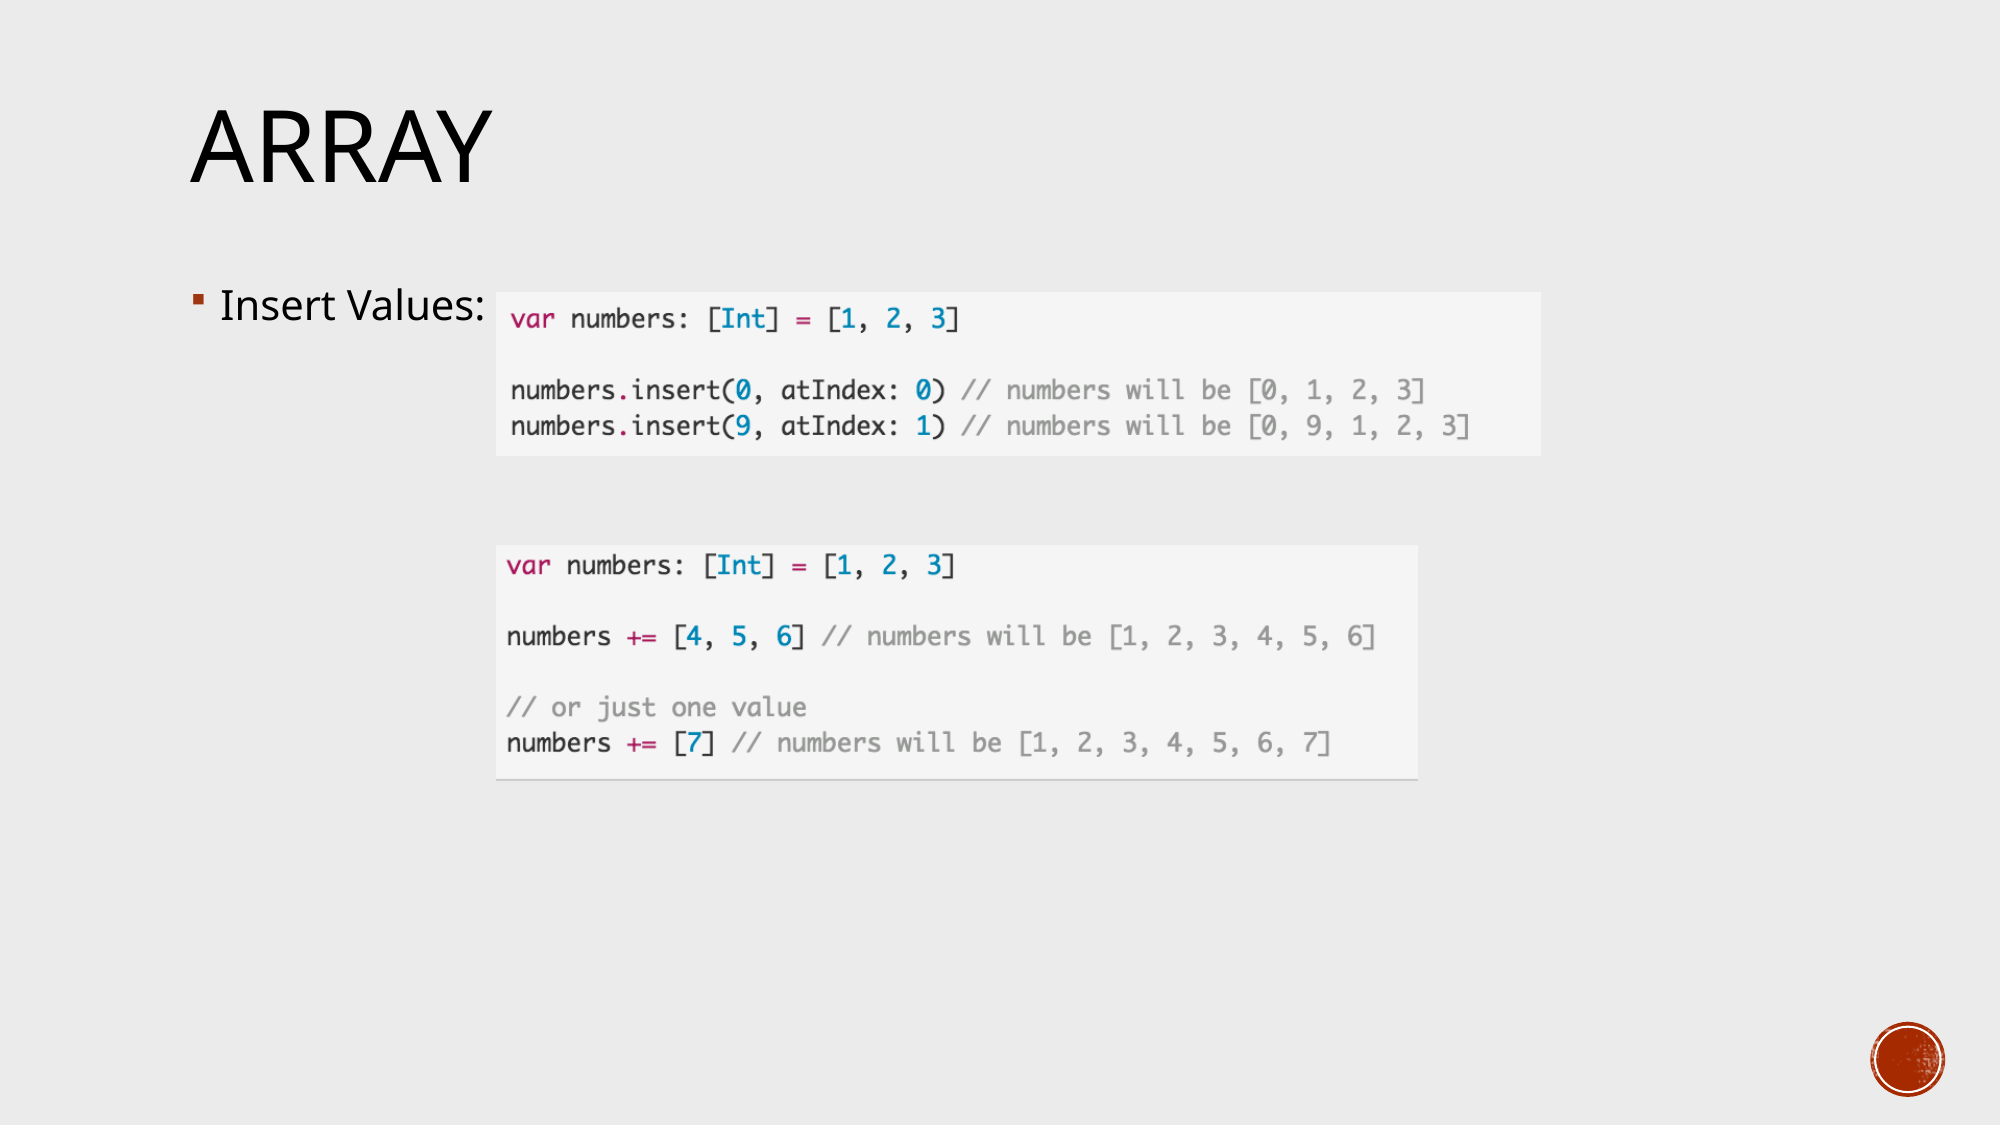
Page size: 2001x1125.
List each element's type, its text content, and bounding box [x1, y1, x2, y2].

title Array [175, 75, 1826, 225]
list Insert Values: [175, 276, 1826, 1013]
picture [496, 292, 1541, 456]
picture [496, 545, 1418, 781]
